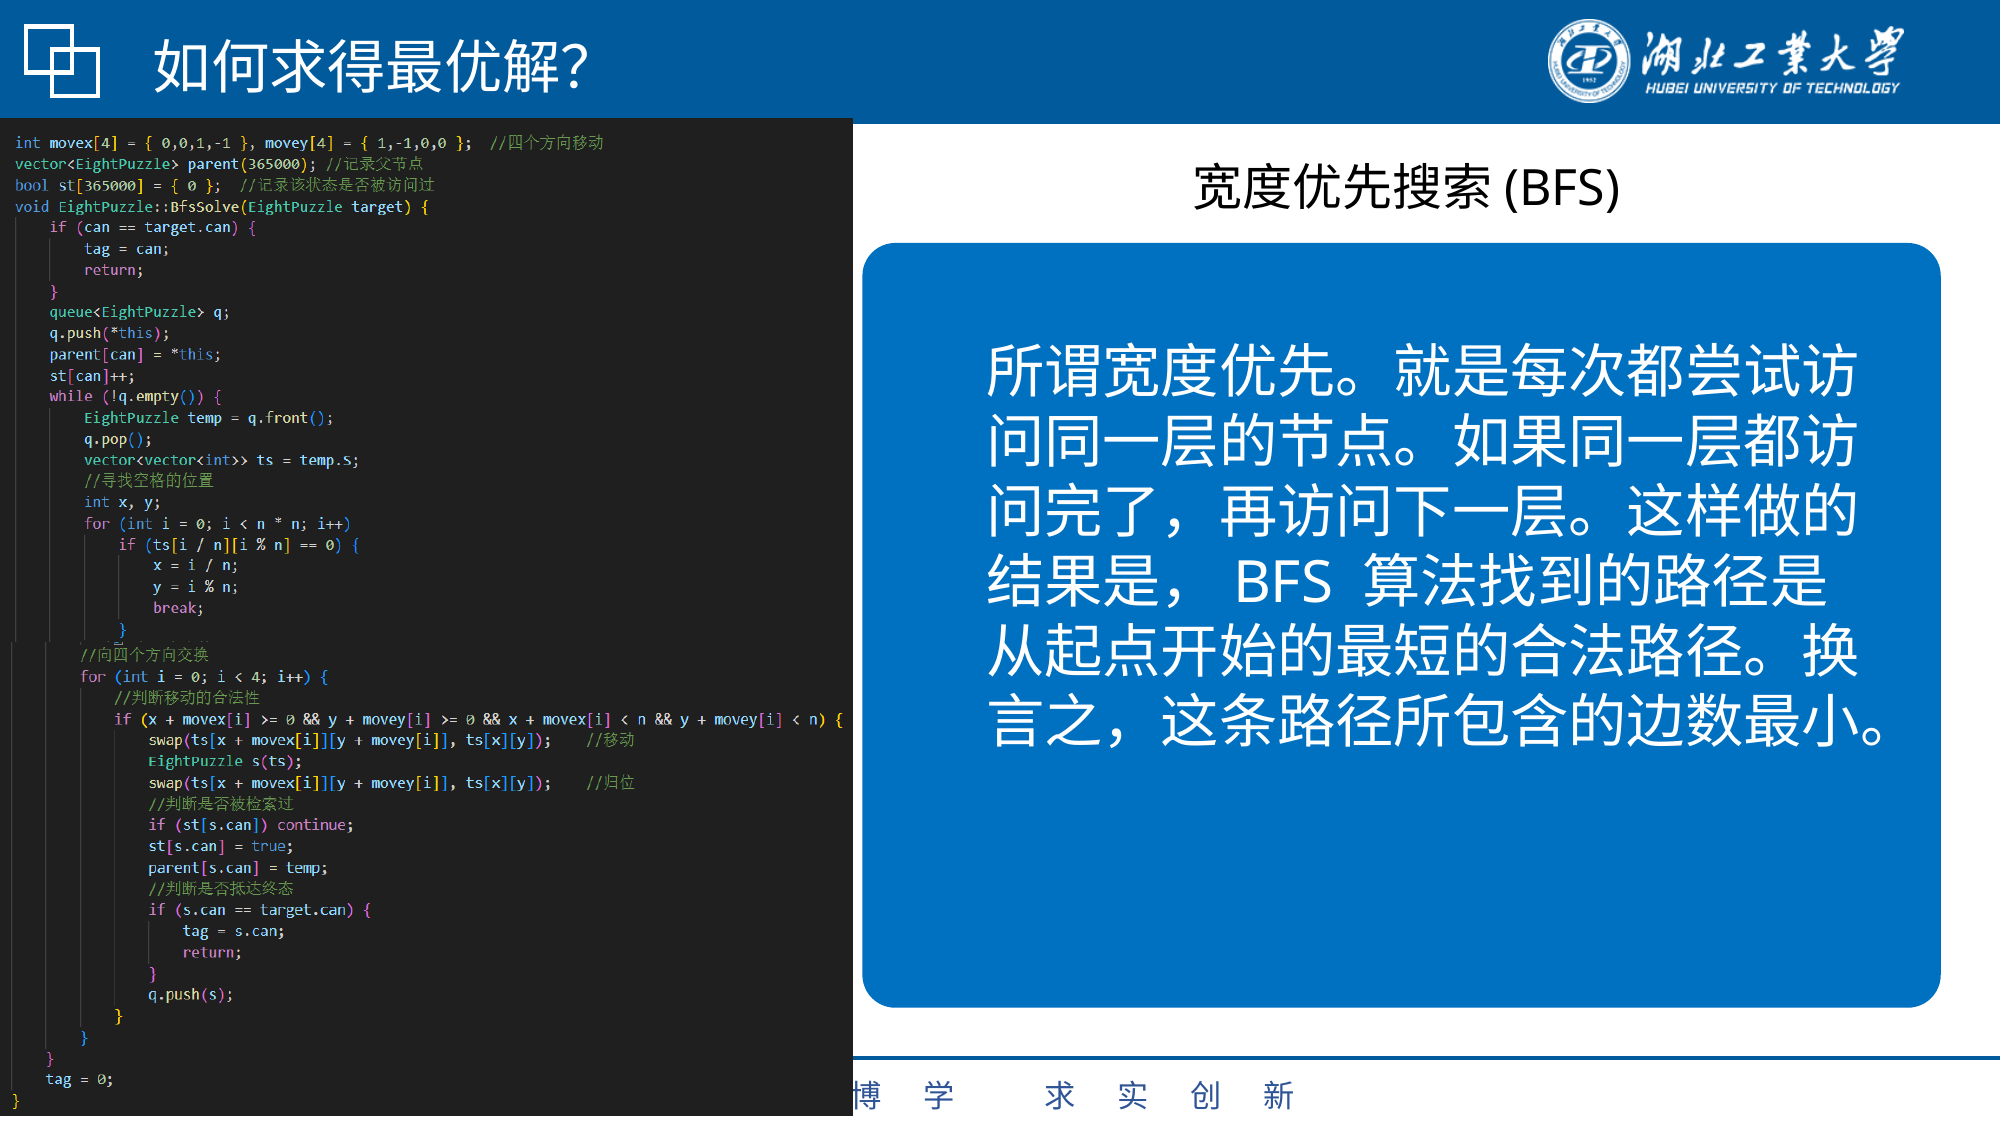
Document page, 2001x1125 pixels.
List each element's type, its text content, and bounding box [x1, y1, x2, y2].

text_box 所谓宽度优先。就是每次都尝试访问同一层的节点。如果同一层都访问完了，再访问下一层。这样做的结果是，BFS 算法找到的路径是从起点开始的最短的合法路径。换言之，这条路径所包含的边数最小。 [971, 326, 1885, 977]
picture [1548, 19, 1904, 103]
text_box [862, 242, 1941, 1008]
picture [0, 118, 853, 1116]
text_box 如何求得最优解？ [137, 30, 1863, 100]
text_box 宽度优先搜索(BFS) [853, 148, 2000, 223]
